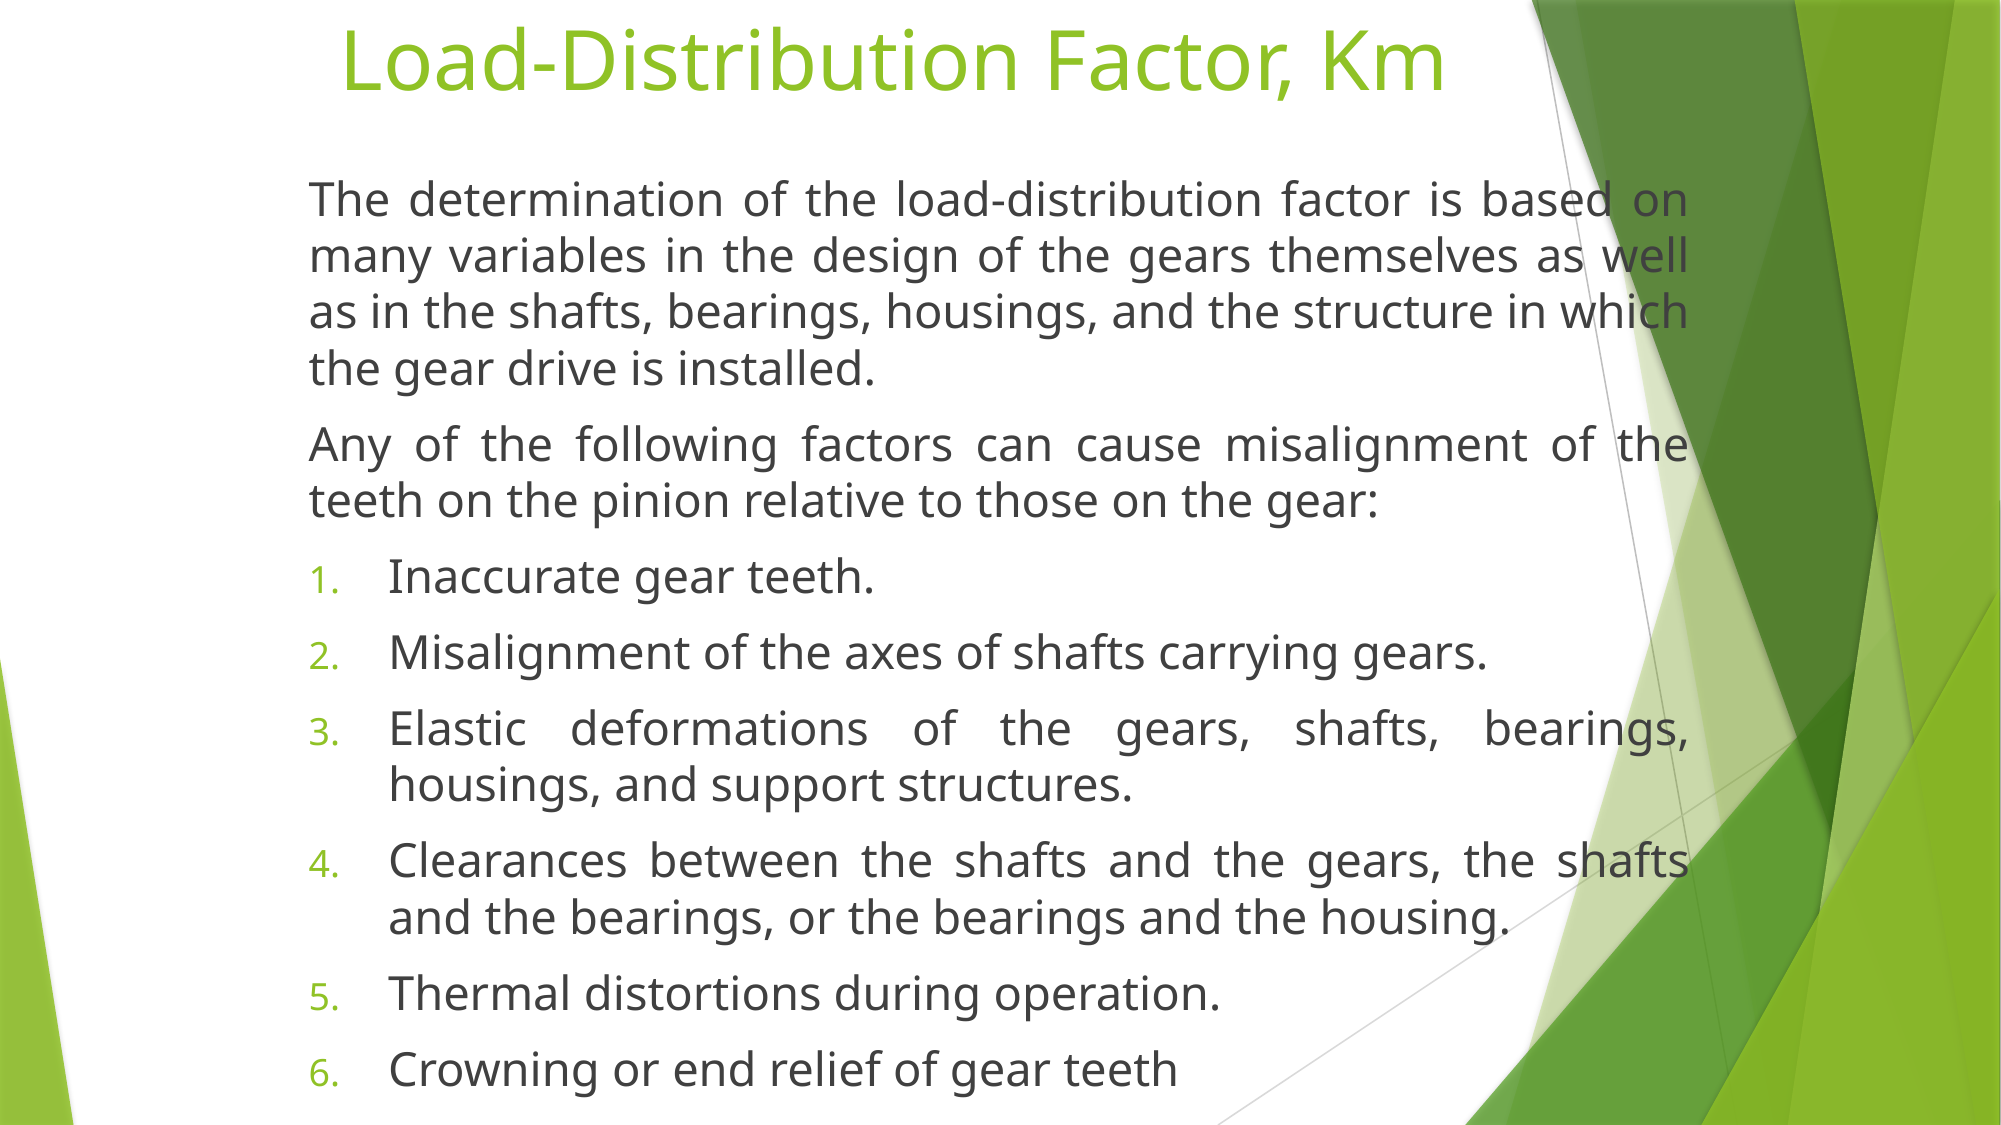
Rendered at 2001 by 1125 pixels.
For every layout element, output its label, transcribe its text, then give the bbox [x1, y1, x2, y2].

list The determination of the load-distribution factor is based on many variables in the design of the gears themselves as well as in the shafts, bearings, housings, and the structure in which the gear drive is installed. Any of the following factors can cause misalignment of the teeth on the pinion relative to those on the gear: Inaccurate gear teeth. Misalignment of the axes of shafts carrying gears. Elastic deformations of the gears, shafts, bearings, housings, and support structures. Clearances between the shafts and the gears, the shafts and the bearings, or the bearings and the housing. Thermal distortions during operation. Crowning or end relief of gear teeth [293, 161, 1707, 1112]
title Load-Distribution Factor, Km [324, 0, 1675, 161]
